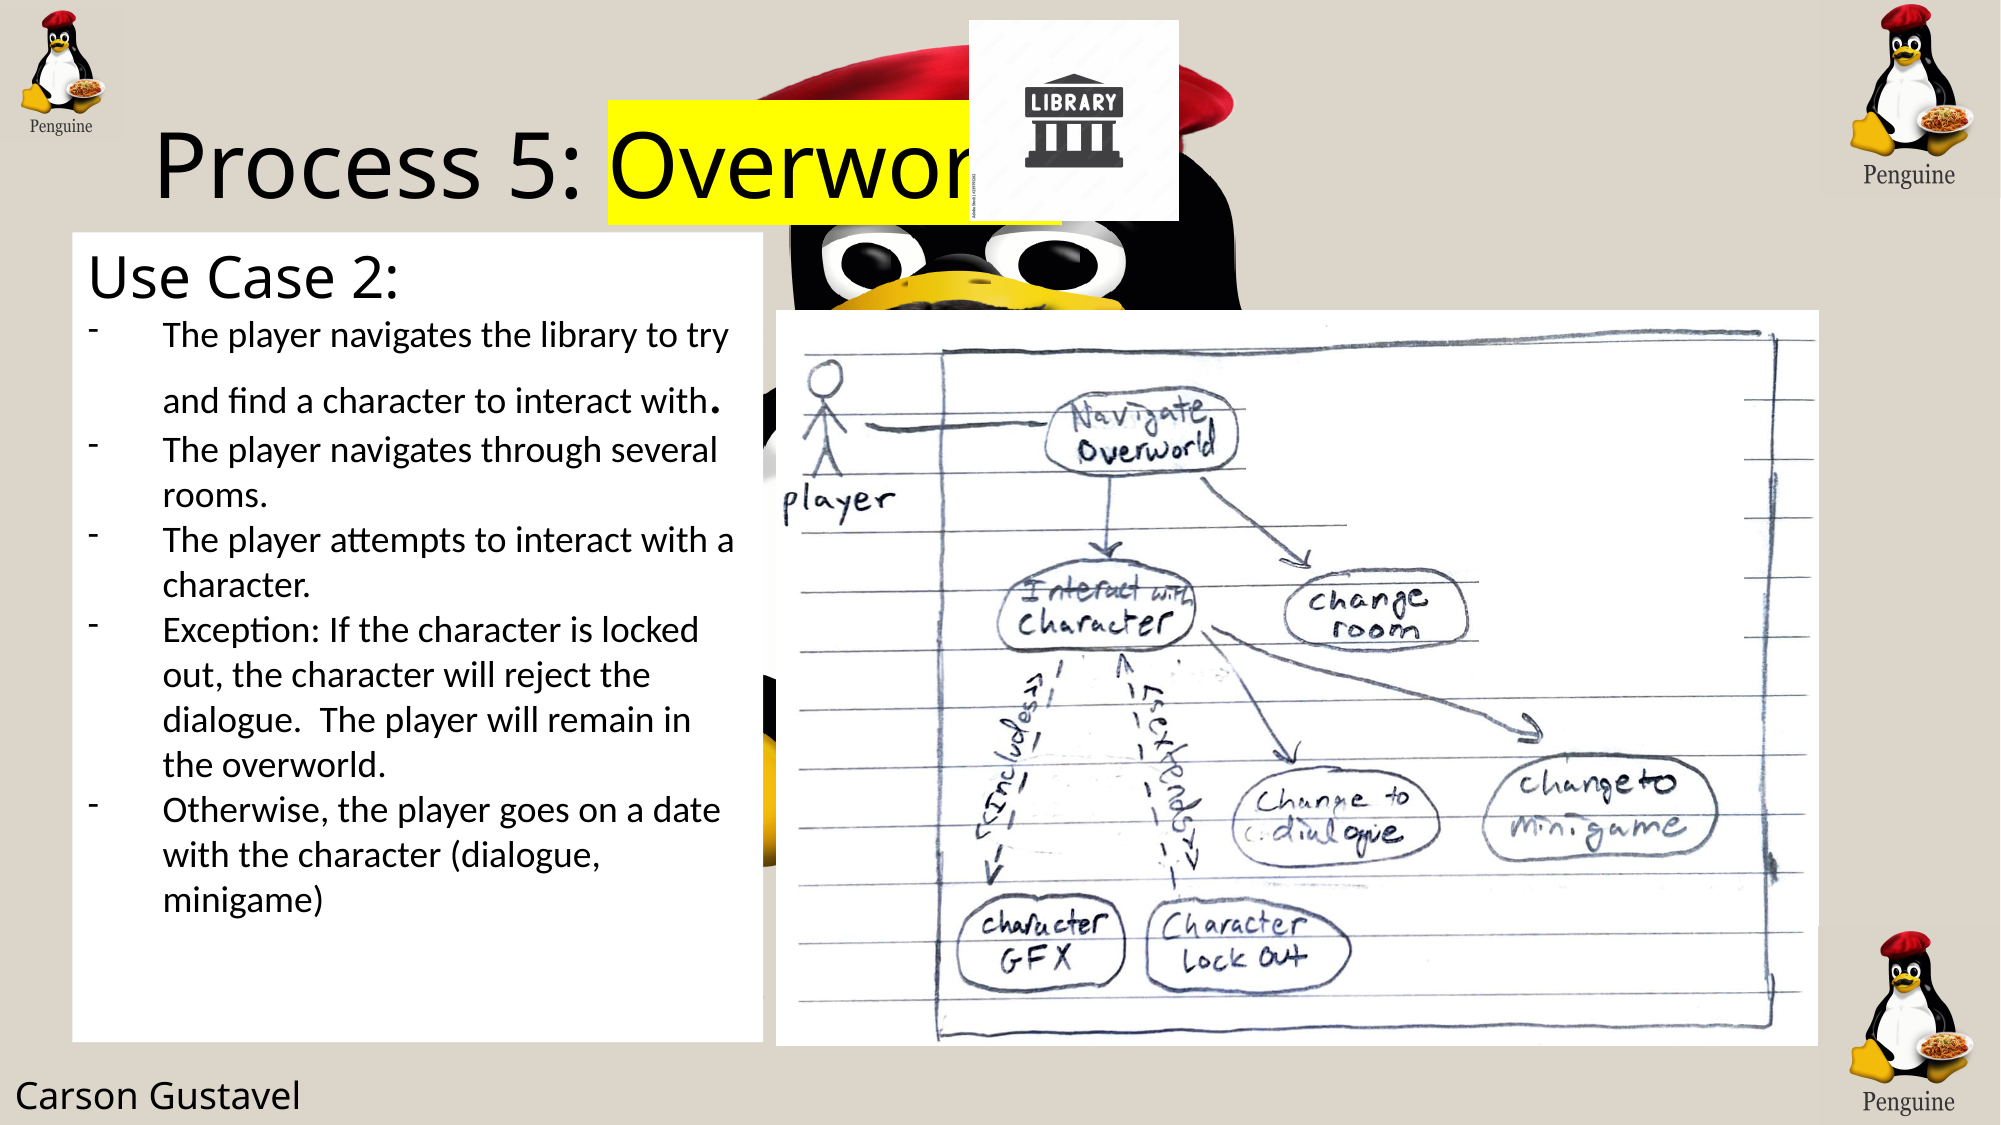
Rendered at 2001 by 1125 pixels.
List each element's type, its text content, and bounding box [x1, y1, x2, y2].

text_box Carson Gustavel [0, 1064, 1001, 1125]
text_box Use Case 2:​ The player navigates the library to try and find a character to interact with. The player navigates through several rooms. The player attempts to interact with a character. Exception: If the character is locked out, the character will reject the dialogue. The player will remain in the overworld. Otherwise, the player goes on a date with the character (dialogue, minigame) [72, 232, 764, 1043]
title Process 5: Overworld [137, 59, 1863, 278]
picture [0, 0, 2001, 1125]
